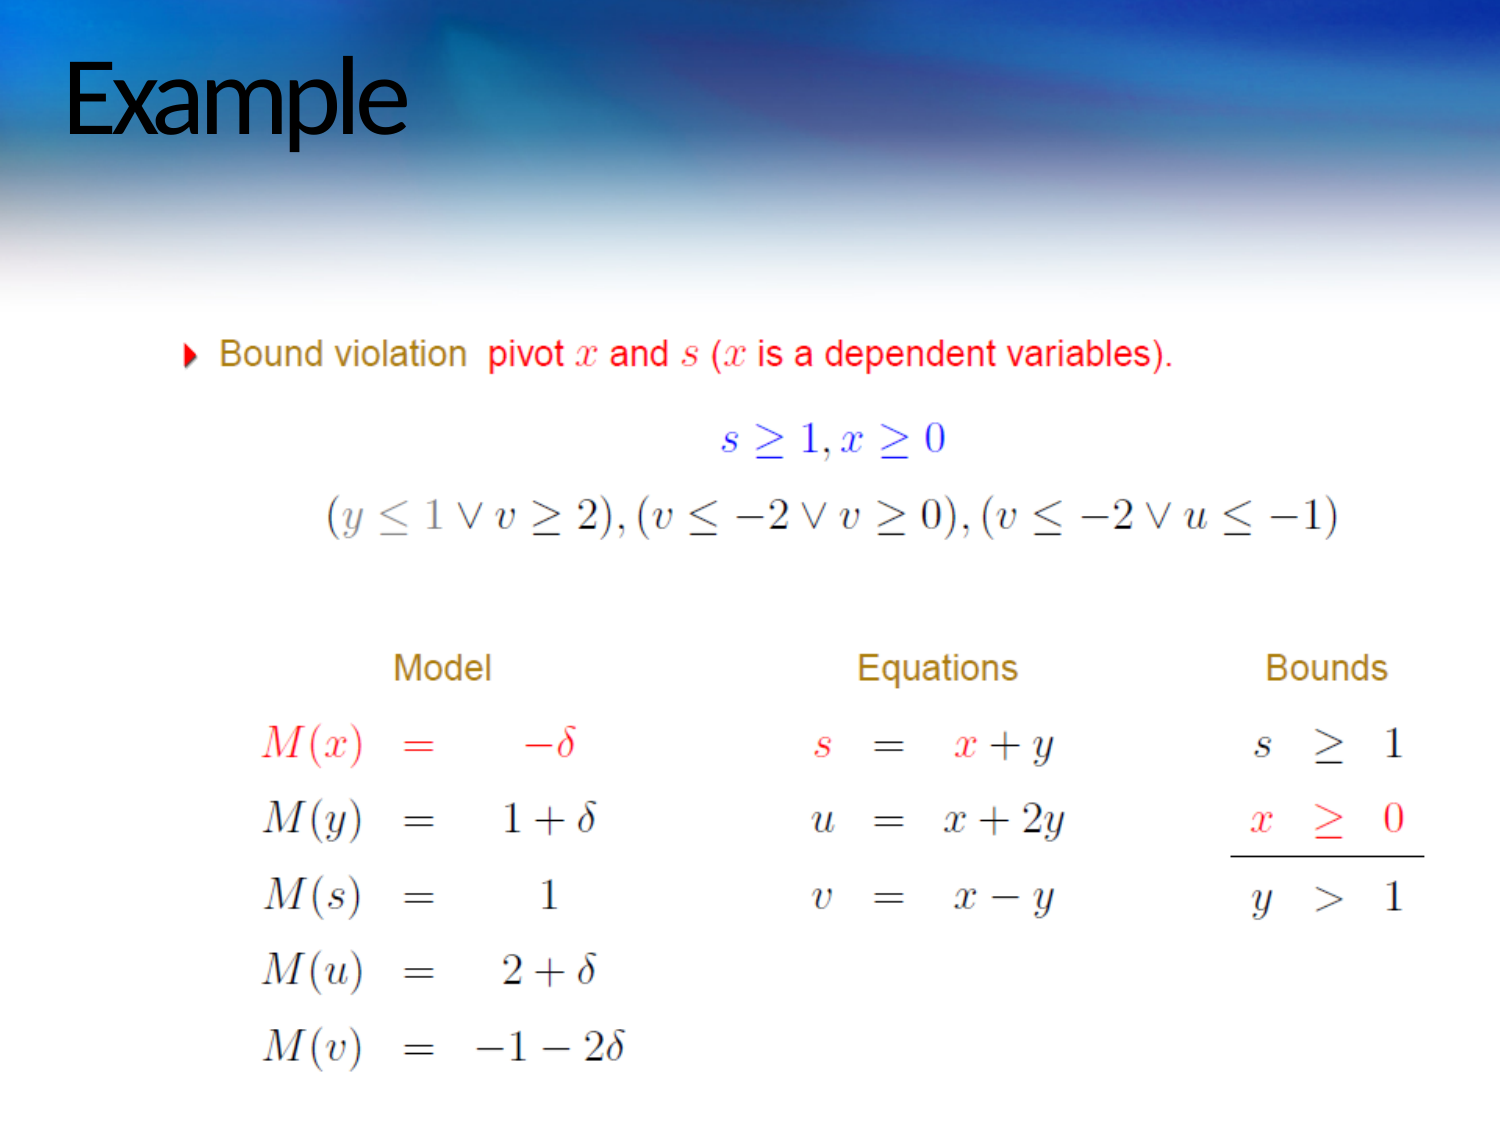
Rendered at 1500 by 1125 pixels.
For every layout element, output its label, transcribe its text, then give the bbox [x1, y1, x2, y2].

picture [0, 0, 1500, 1125]
title Example [62, 37, 1438, 161]
